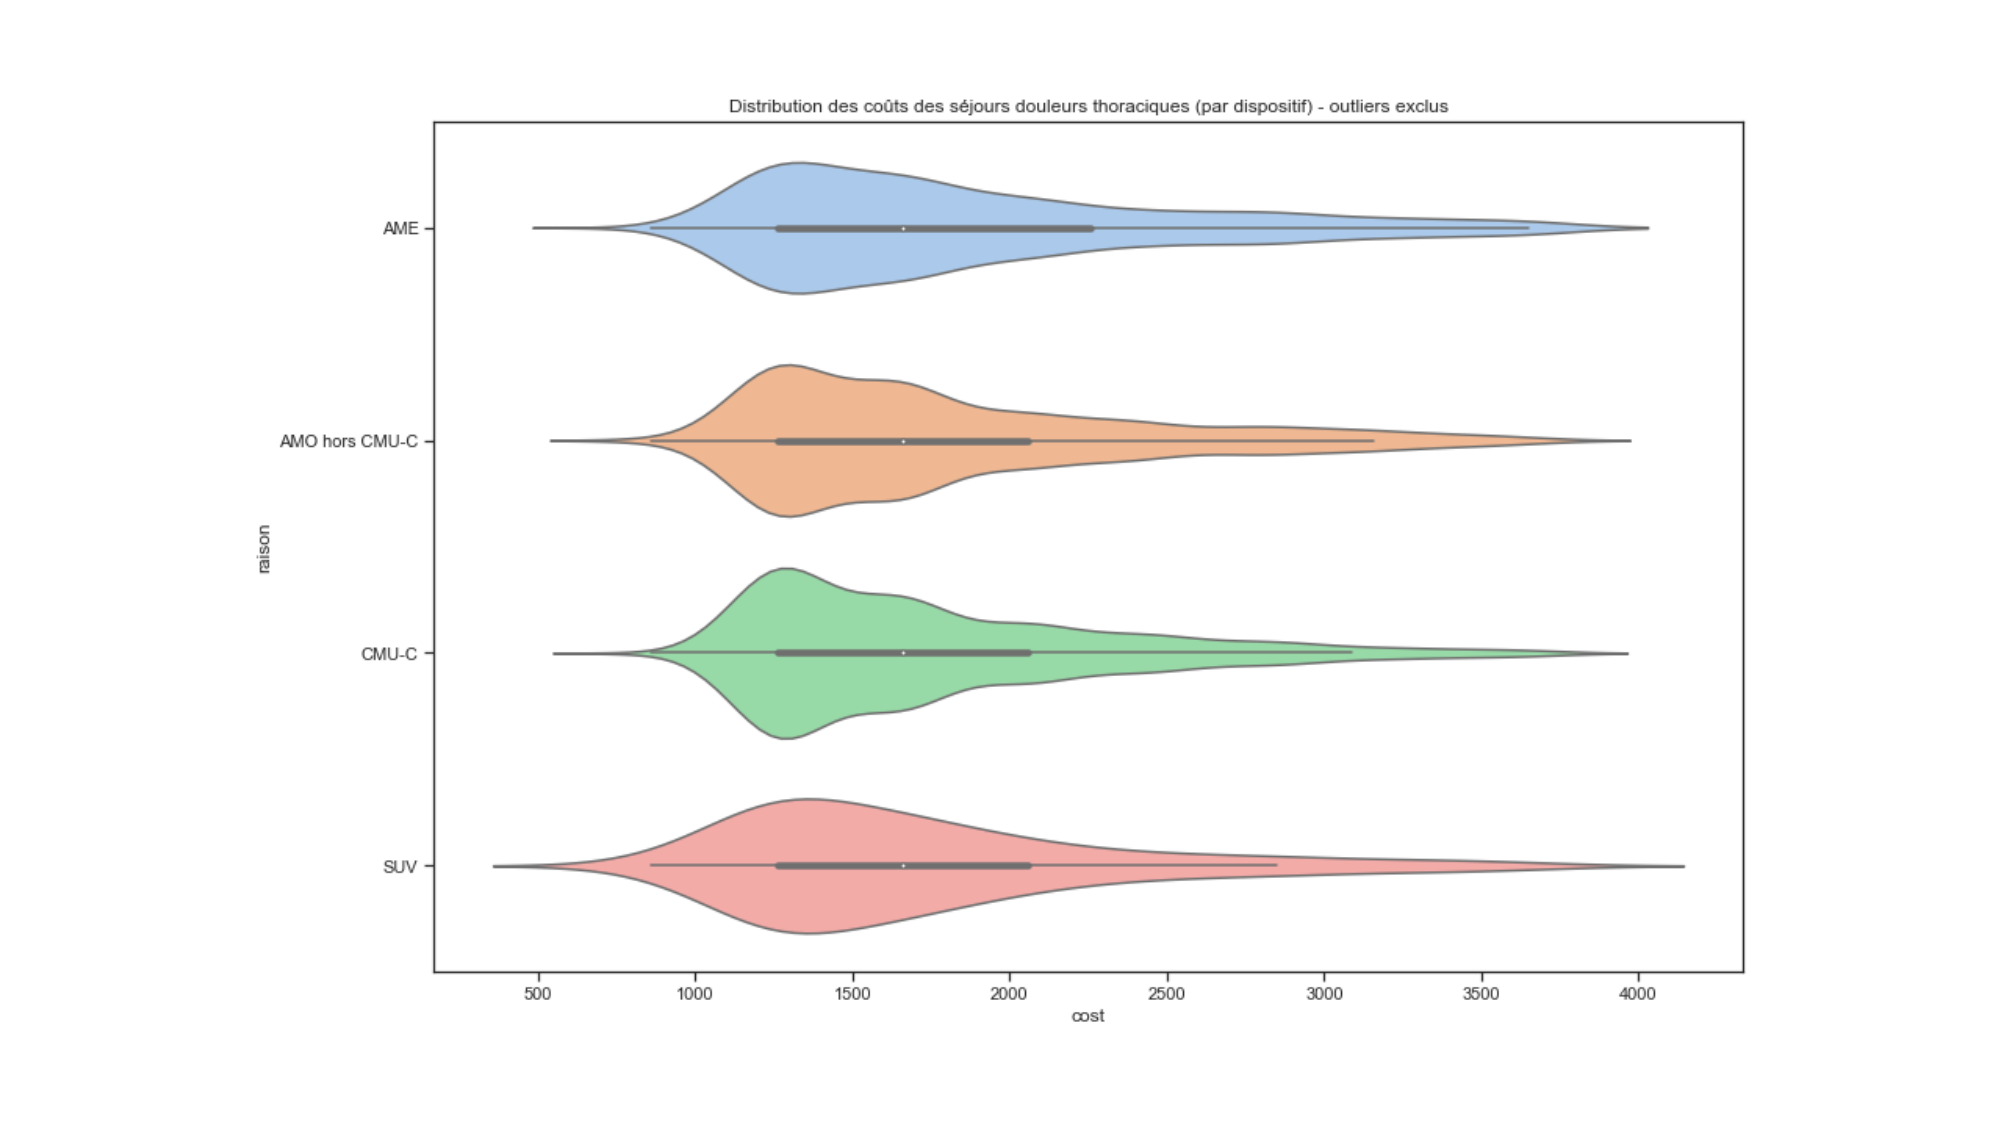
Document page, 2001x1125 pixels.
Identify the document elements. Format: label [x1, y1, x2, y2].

picture [246, 89, 1754, 1036]
